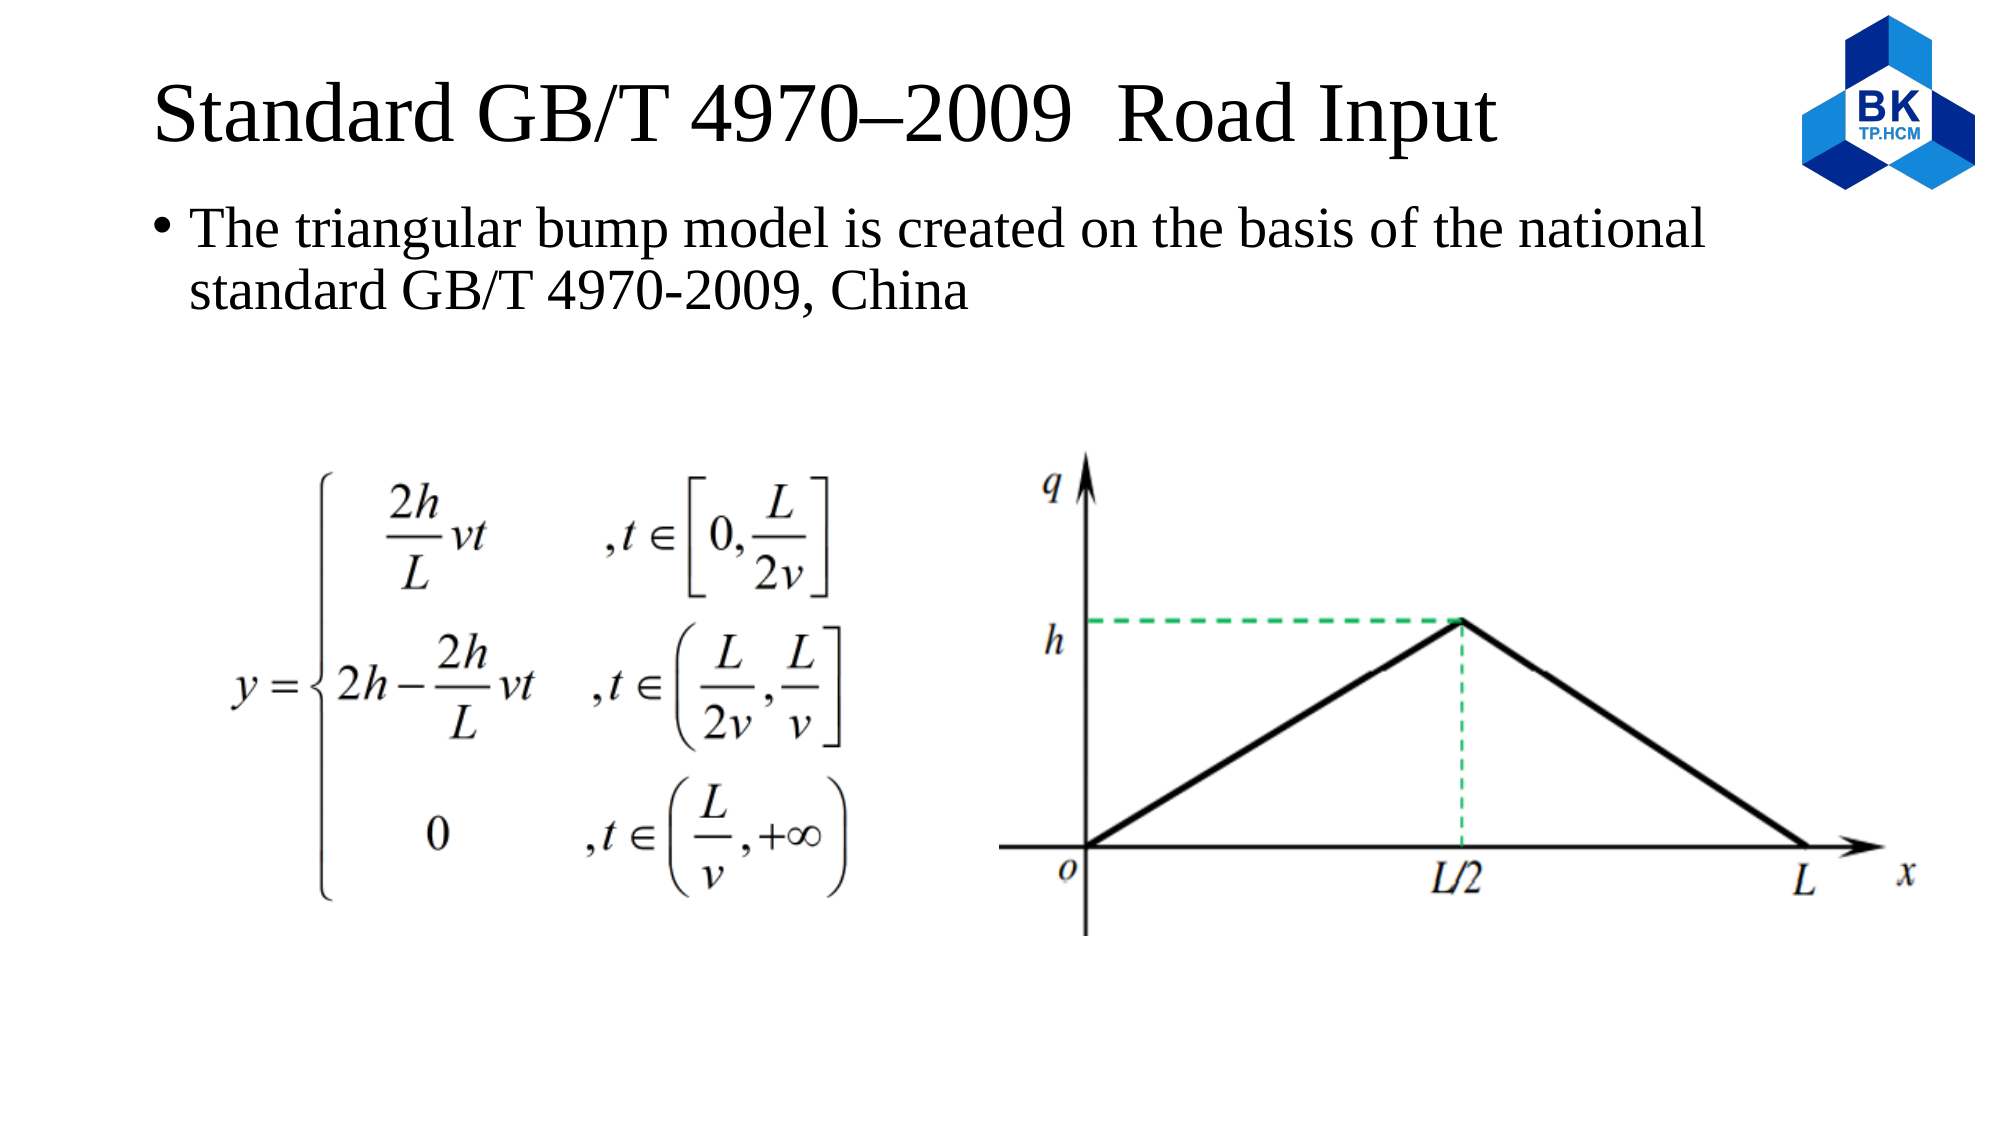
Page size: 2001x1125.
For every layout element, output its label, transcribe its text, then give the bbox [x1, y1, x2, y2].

list The triangular bump model is created on the basis of the national standard GB/T 4970-2009, China [137, 189, 1863, 1014]
picture [1802, 15, 1975, 190]
picture [999, 437, 1941, 936]
picture [226, 458, 874, 916]
title Standard GB/T 4970–2009 Road Input [137, 59, 1863, 168]
